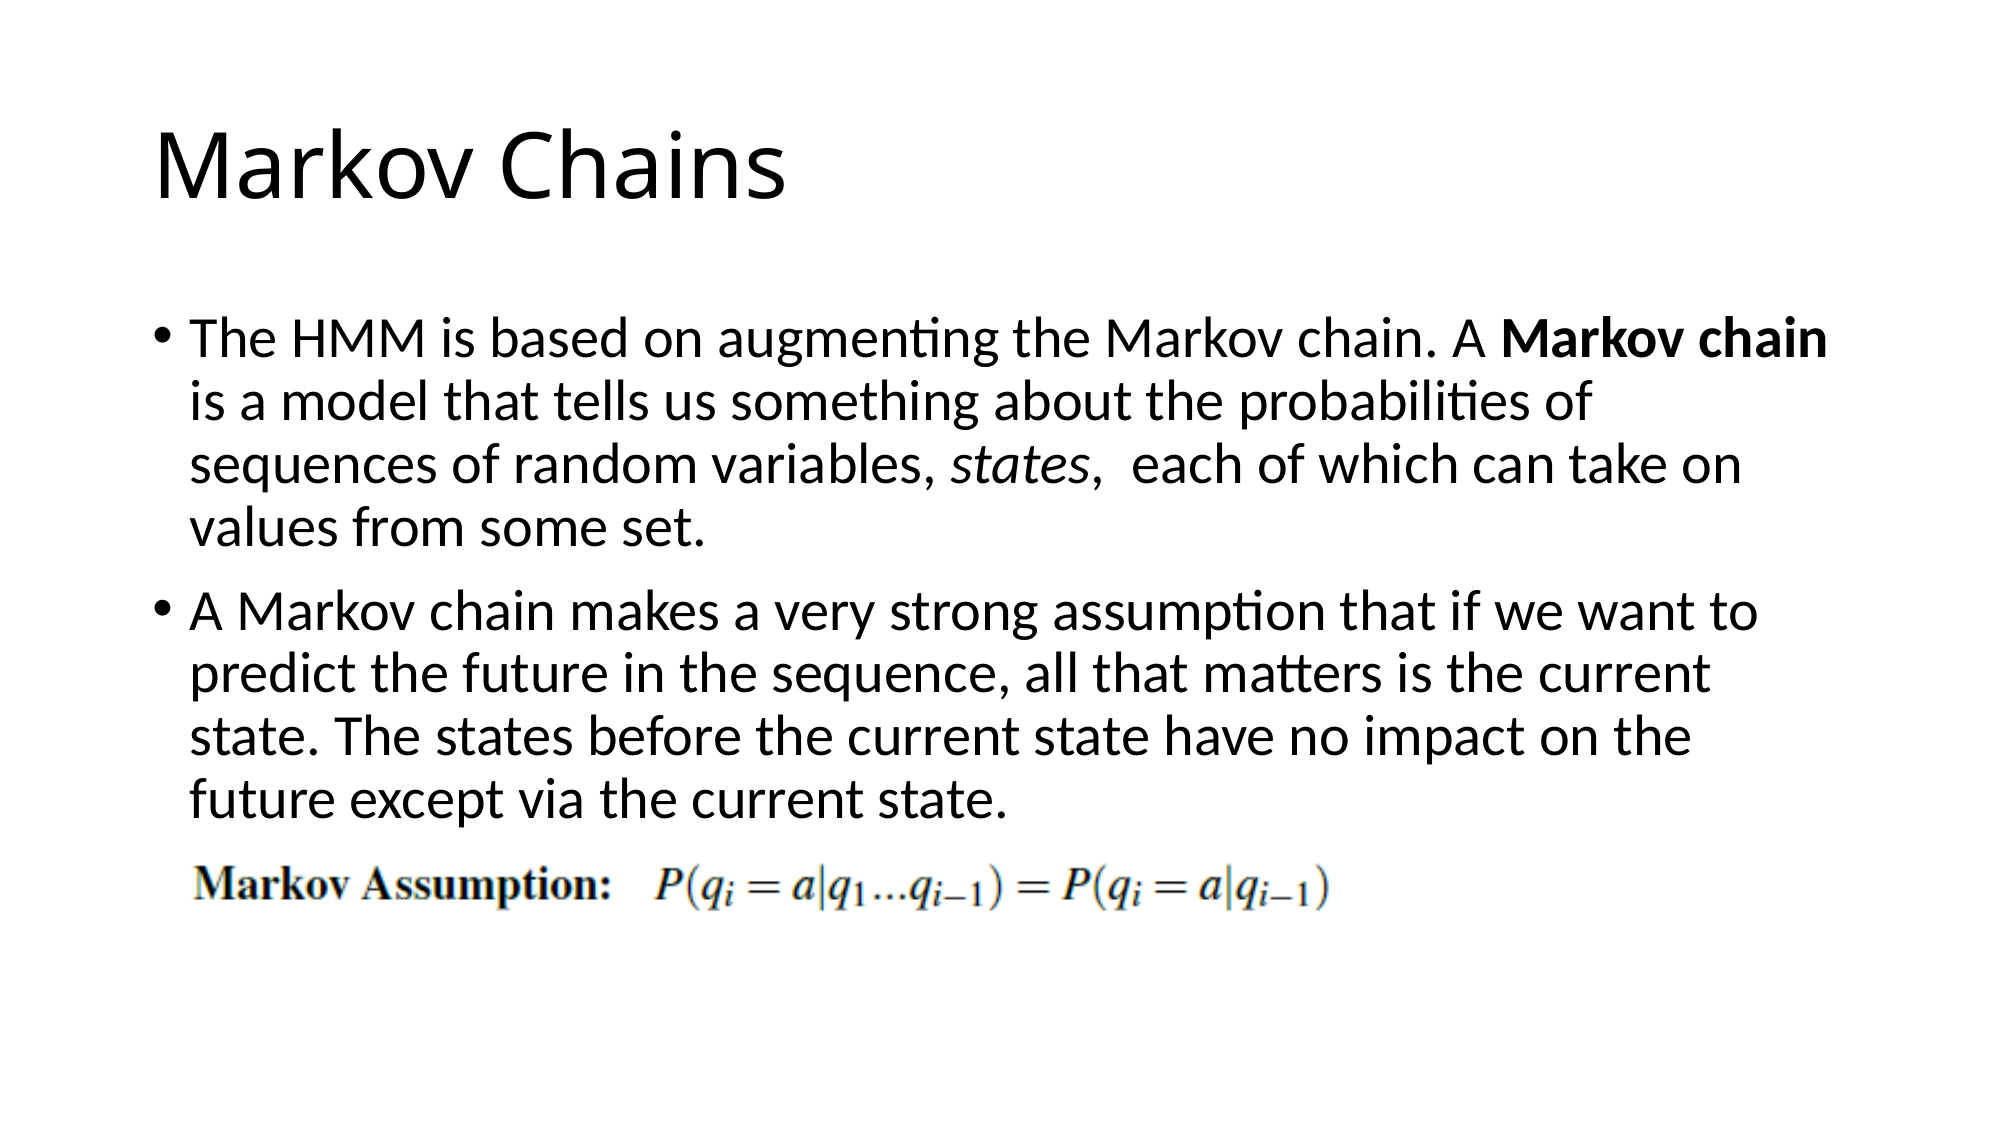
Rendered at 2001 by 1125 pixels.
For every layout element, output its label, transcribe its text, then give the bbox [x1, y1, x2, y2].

title Markov Chains [137, 59, 1863, 278]
list The HMM is based on augmenting the Markov chain. A Markov chain is a model that tells us something about the probabilities of sequences of random variables, states, each of which can take on values from some set. A Markov chain makes a very strong assumption that if we want to predict the future in the sequence, all that matters is the current state. The states before the current state have no impact on the future except via the current state. [137, 299, 1863, 1014]
picture [183, 842, 1338, 929]
